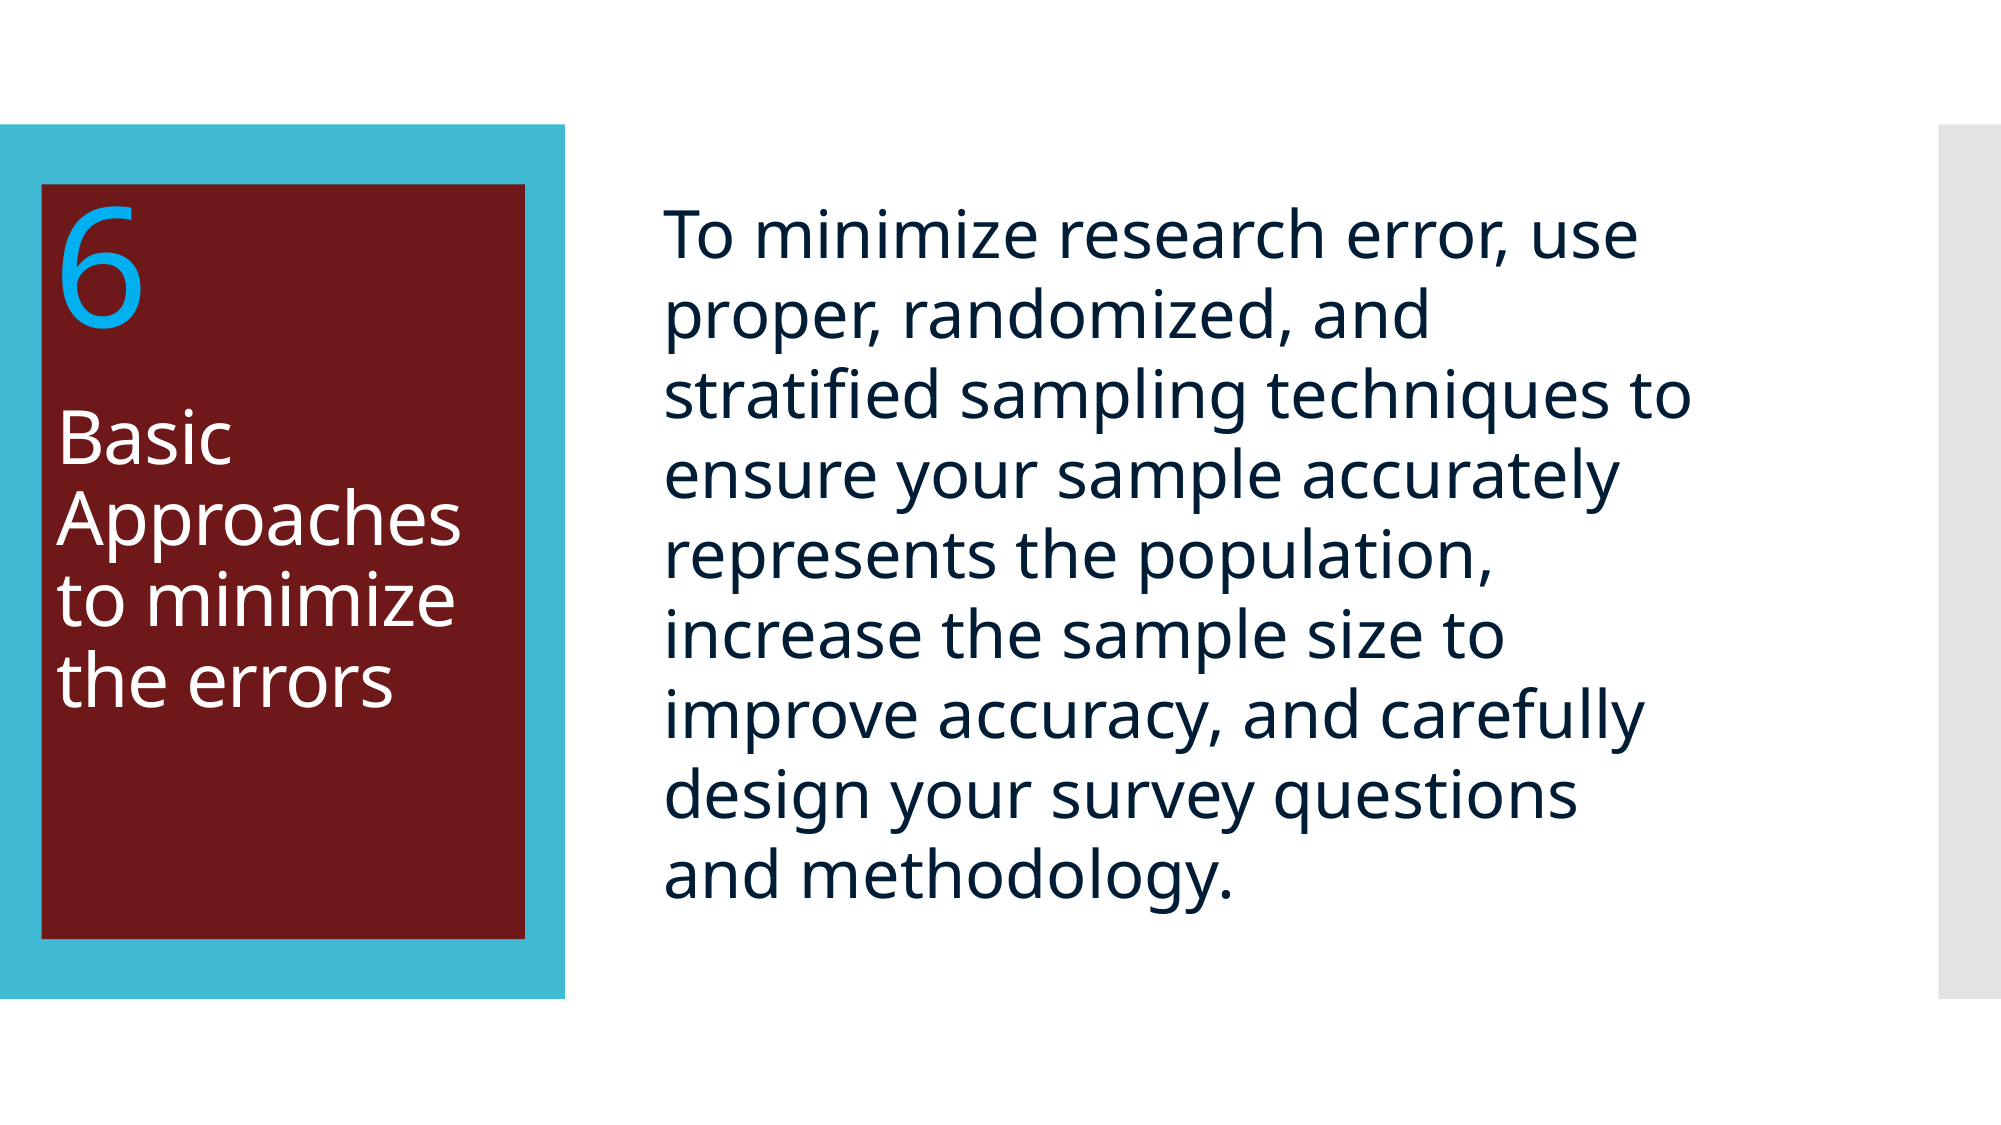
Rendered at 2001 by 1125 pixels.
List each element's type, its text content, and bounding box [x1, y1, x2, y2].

text_box To minimize research error, use proper, randomized, and stratified sampling techniques to ensure your sample accurately represents the population, increase the sample size to improve accuracy, and carefully design your survey questions and methodology. [648, 184, 1713, 919]
text_box 6 [38, 153, 164, 369]
title Basic Approaches to minimize the errors [41, 184, 525, 940]
